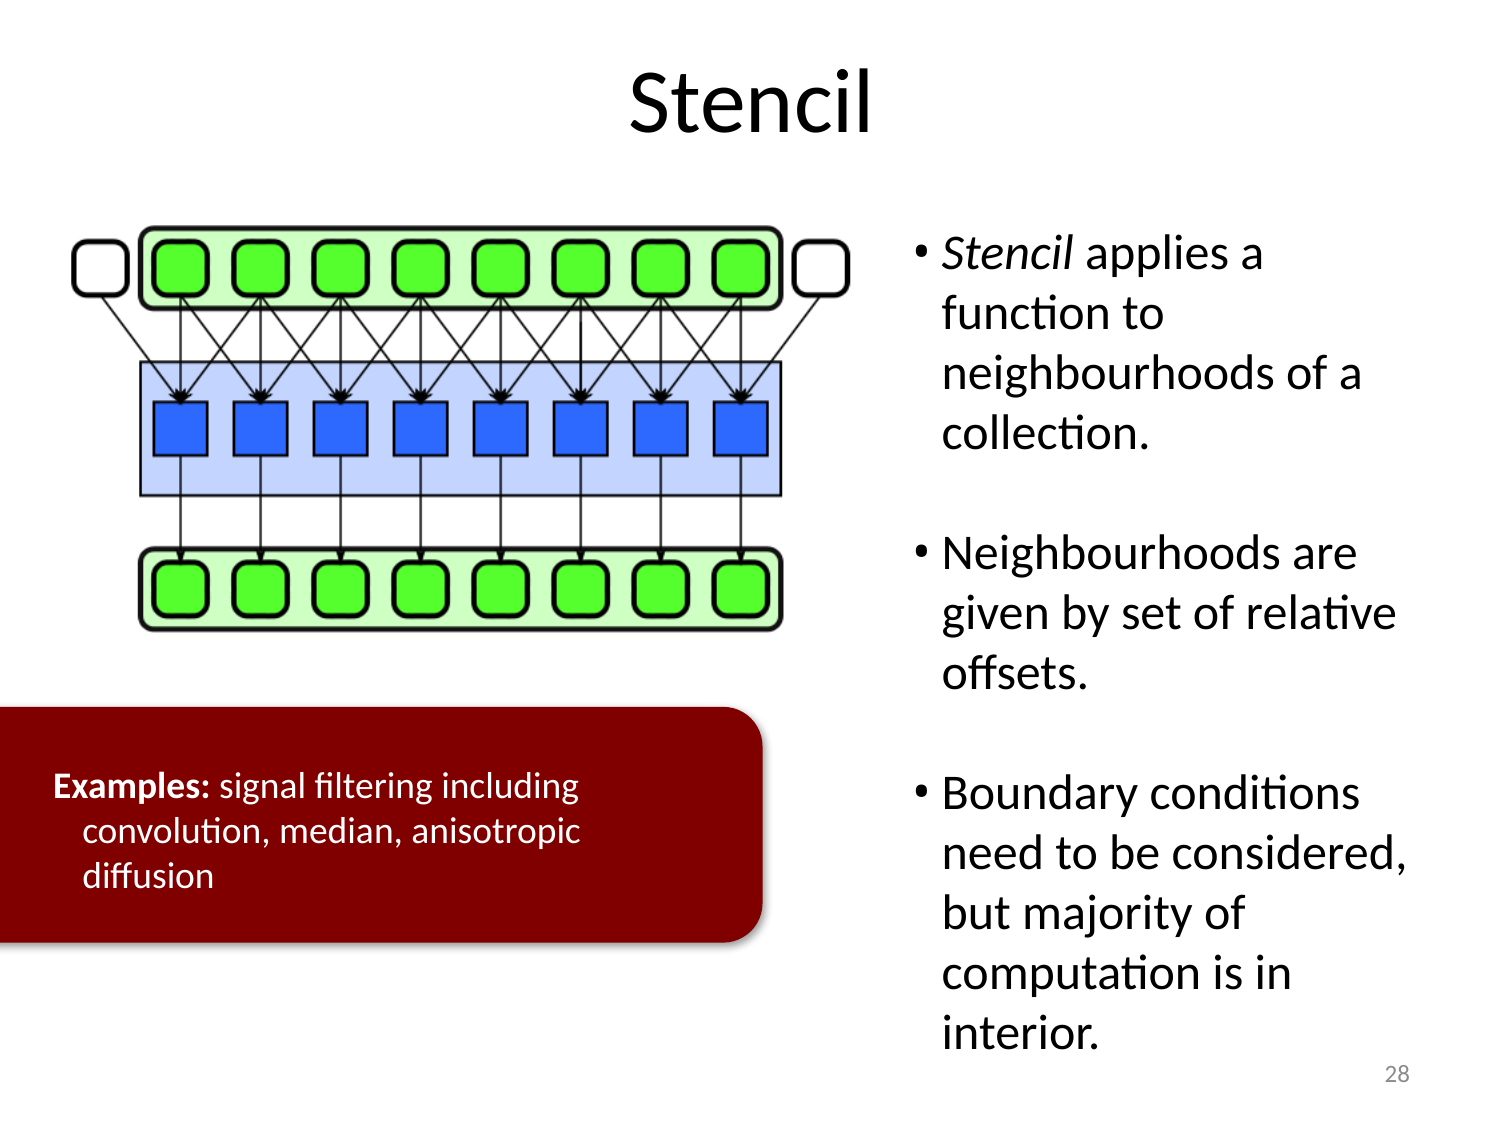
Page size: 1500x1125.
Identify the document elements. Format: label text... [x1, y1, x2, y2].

picture [66, 212, 857, 649]
title Stencil [76, 2, 1427, 190]
text_box Examples: signal filtering including convolution, median, anisotropic diffusion [38, 753, 706, 903]
text_box [0, 706, 763, 943]
text_box Stencil applies a function to neighbourhoods of a collection. Neighbourhoods are given by set of relative offsets. Boundary conditions need to be considered, but majority of computation is in interior. [897, 212, 1430, 1125]
slide_number 28 [1074, 1042, 1425, 1103]
